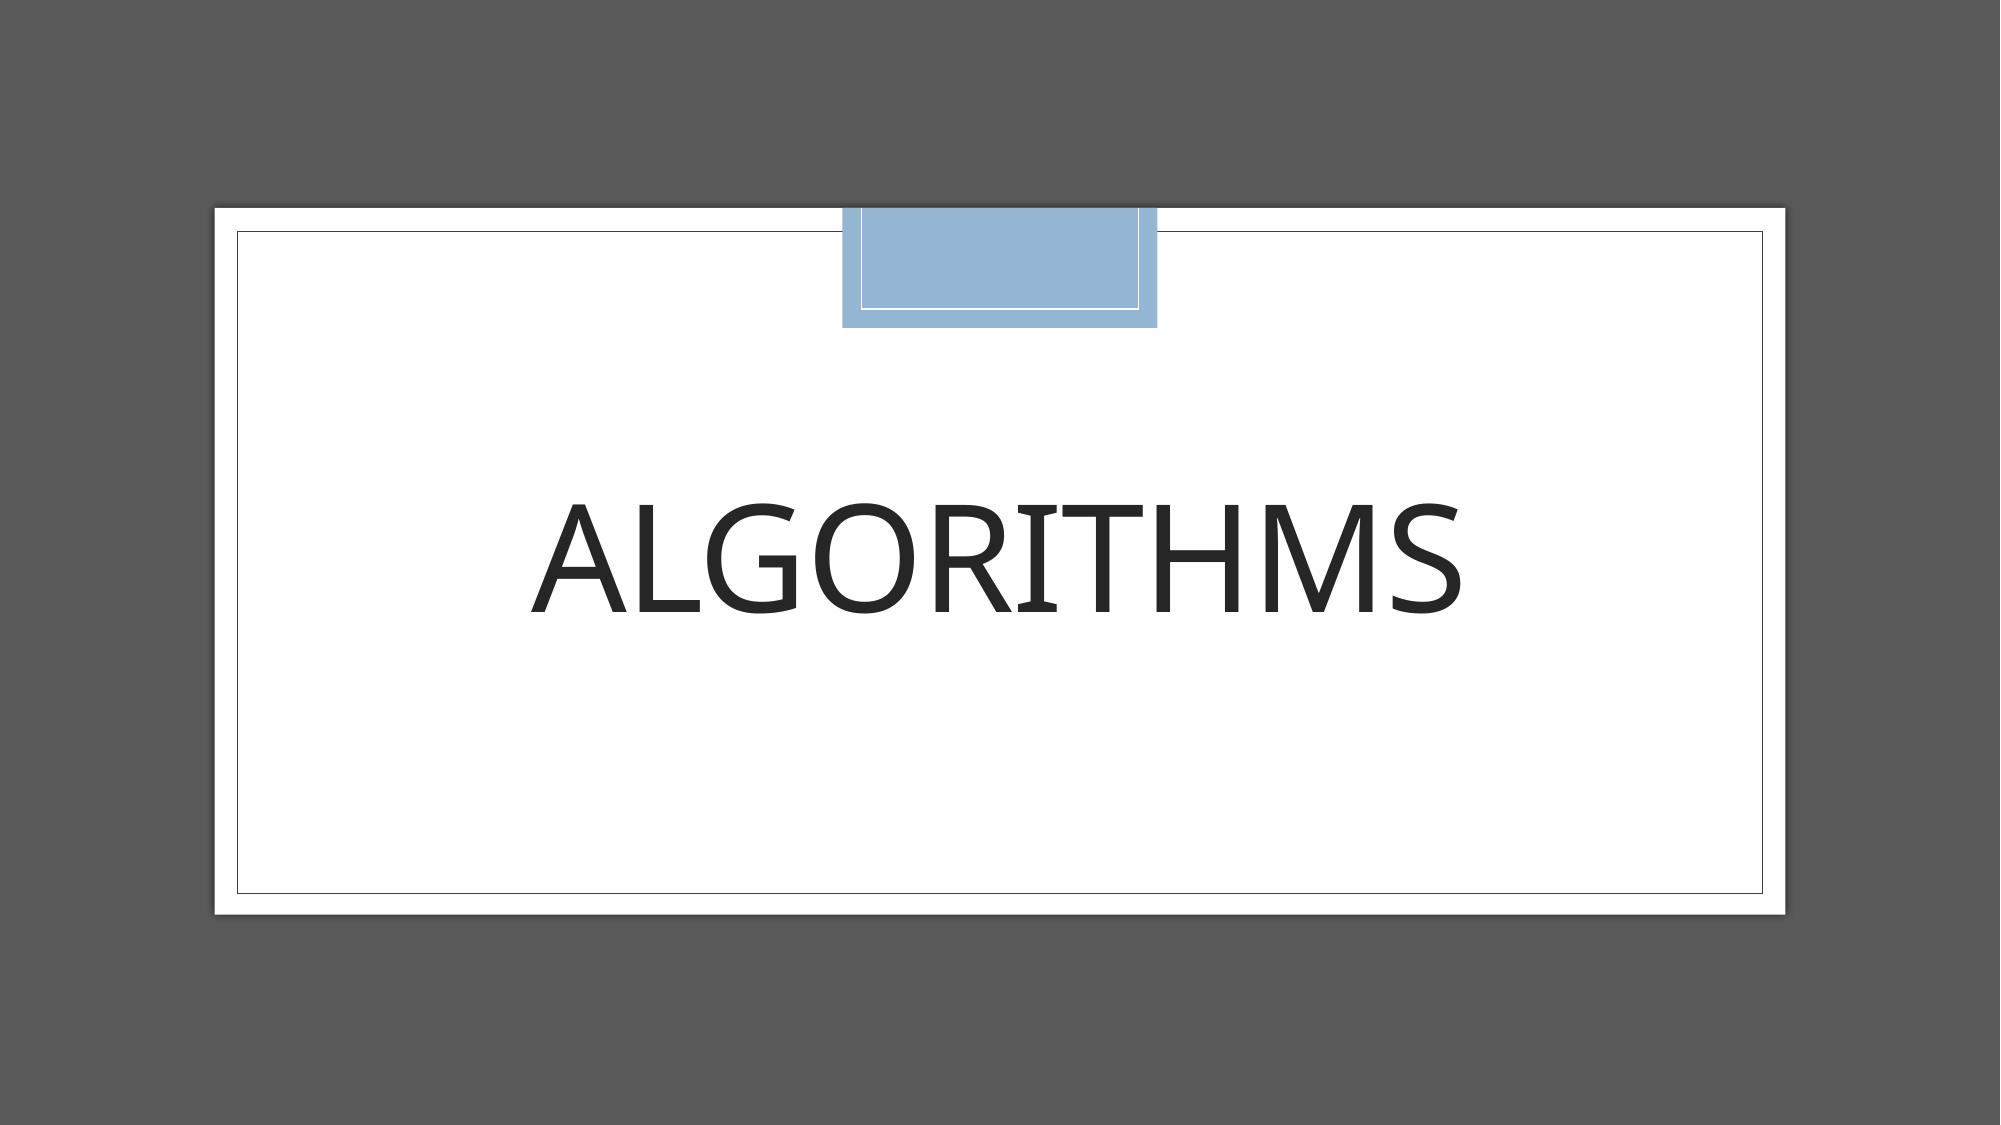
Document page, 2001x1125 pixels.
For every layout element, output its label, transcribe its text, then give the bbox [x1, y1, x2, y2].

title Algorithms [267, 368, 1733, 769]
